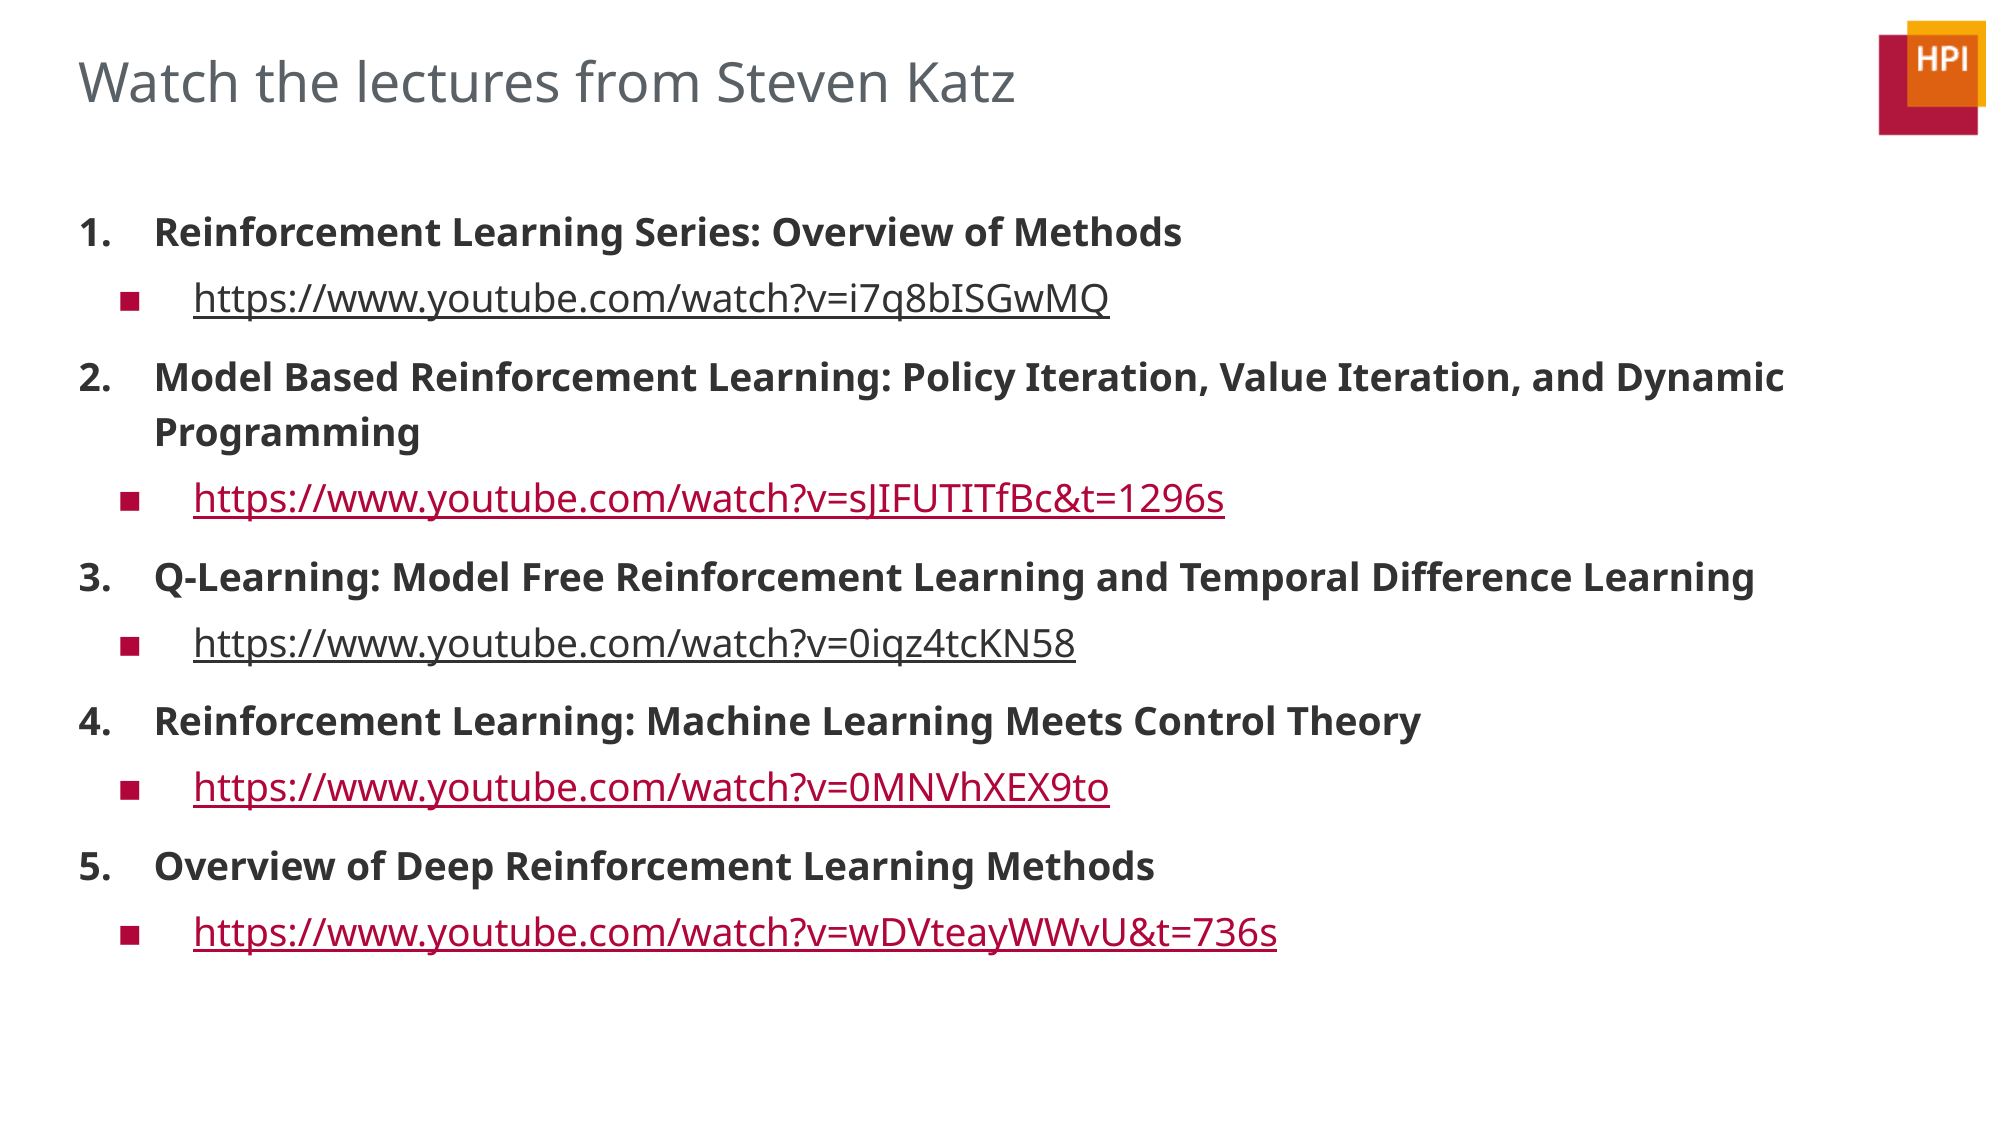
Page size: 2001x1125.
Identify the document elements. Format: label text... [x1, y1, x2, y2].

list Reinforcement Learning Series: Overview of Methods https://www.youtube.com/watch?v=i7q8bISGwMQ Model Based Reinforcement Learning: Policy Iteration, Value Iteration, and Dynamic Programming https://www.youtube.com/watch?v=sJIFUTITfBc&t=1296s Q-Learning: Model Free Reinforcement Learning and Temporal Difference Learning https://www.youtube.com/watch?v=0iqz4tcKN58 Reinforcement Learning: Machine Learning Meets Control Theory https://www.youtube.com/watch?v=0MNVhXEX9to Overview of Deep Reinforcement Learning Methods https://www.youtube.com/watch?v=wDVteayWWvU&t=736s [78, 199, 1961, 1043]
picture [1873, 18, 1986, 140]
title Watch the lectures from Steven Katz [78, 23, 1583, 115]
